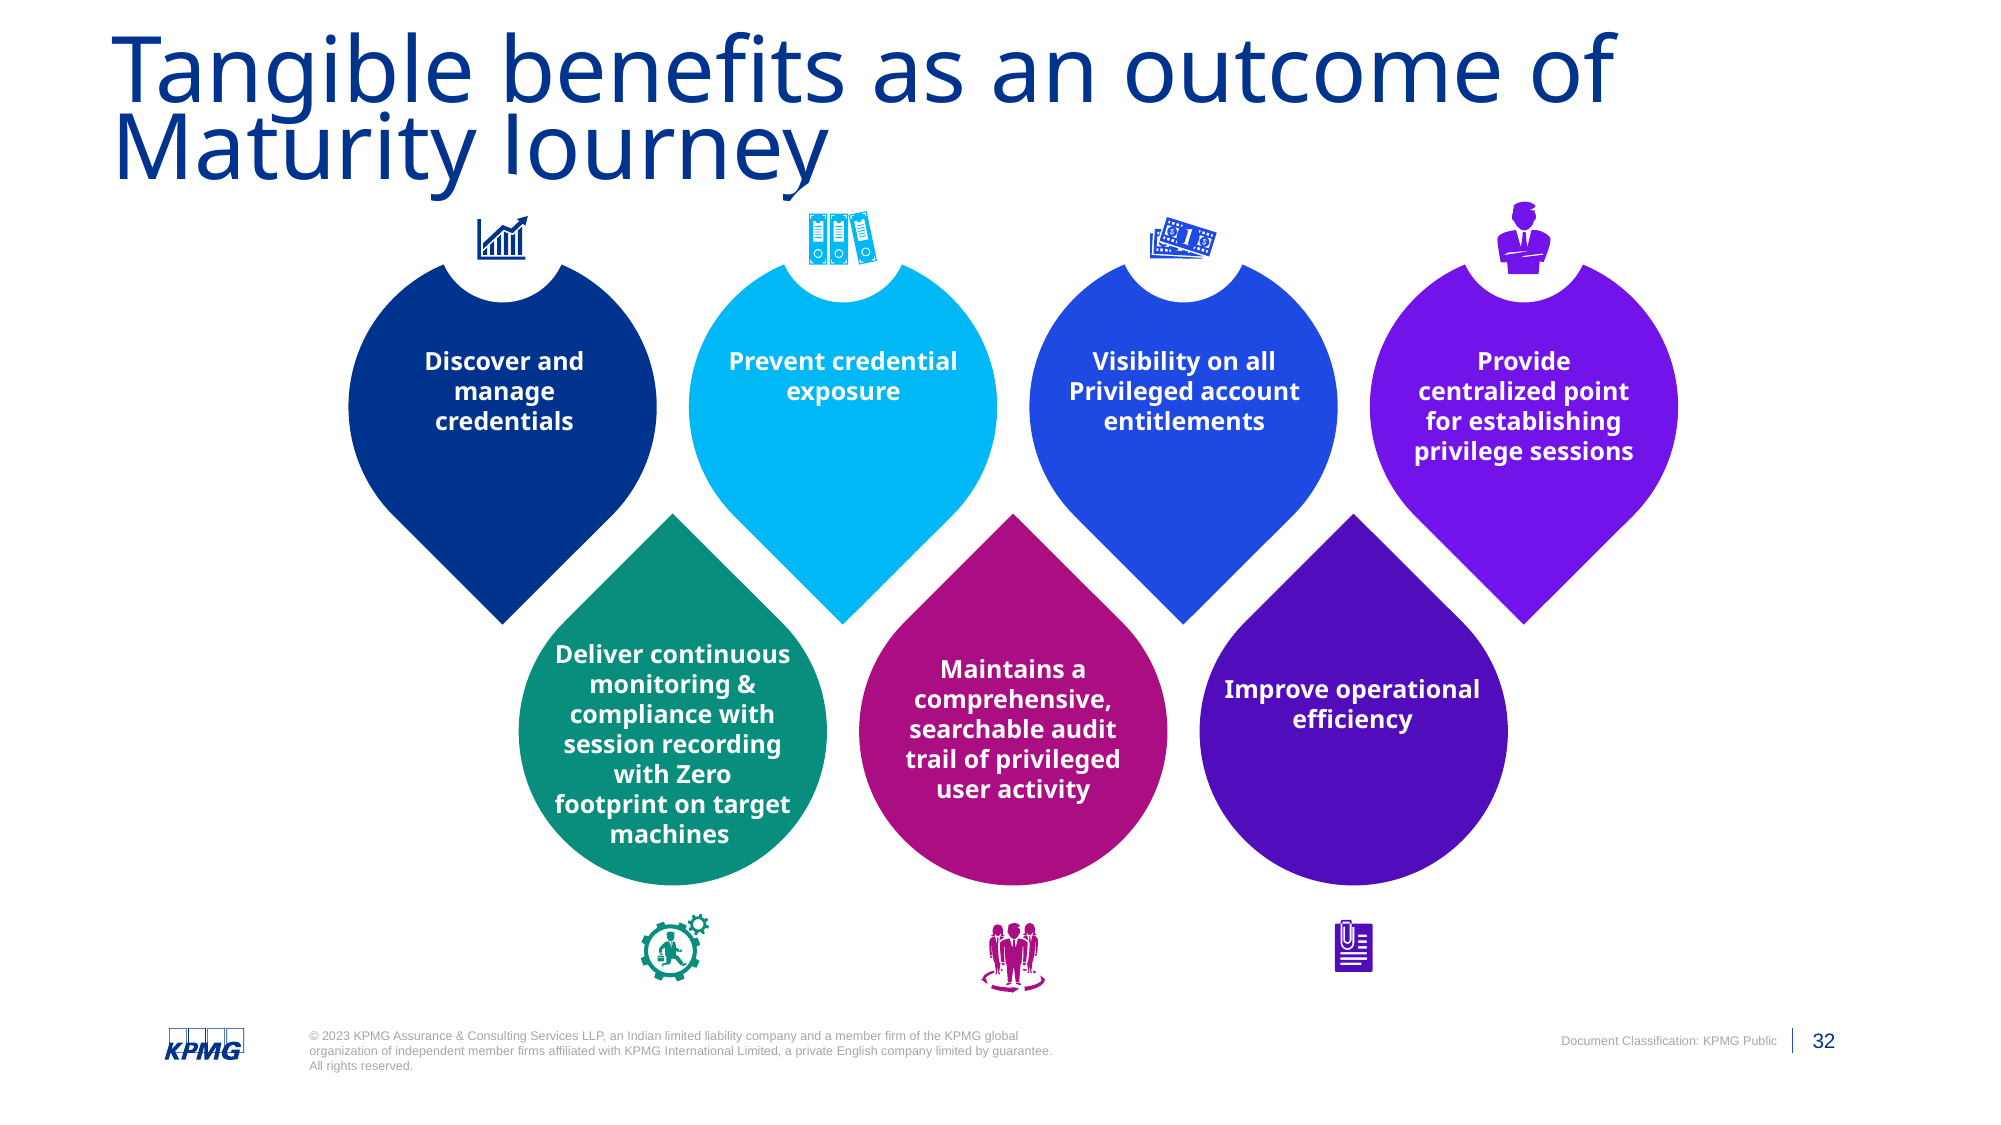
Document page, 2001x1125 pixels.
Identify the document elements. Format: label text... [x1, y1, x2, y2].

text_box [829, 211, 878, 265]
text_box [573, 849, 773, 886]
text_box [1199, 513, 1508, 886]
text_box [1288, 891, 1420, 1023]
text_box [483, 216, 528, 255]
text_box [1497, 201, 1551, 274]
text_box Improve operational efficiency [1219, 673, 1486, 734]
title Tangible benefits as an outcome of Maturity Journey [111, 40, 1786, 129]
text_box [777, 172, 909, 304]
text_box Discover and manage credentials [386, 345, 623, 436]
text_box [809, 213, 828, 265]
text_box [1369, 265, 1679, 625]
text_box Maintains a comprehensive, searchable audit trail of privileged user activity [882, 653, 1145, 804]
text_box Provide centralized point for establishing privilege sessions [1405, 345, 1643, 466]
text_box [1458, 172, 1590, 304]
text_box Deliver continuous monitoring & compliance with session recording with Zero footprint on target machines [554, 638, 792, 849]
text_box Prevent credential exposure [725, 345, 962, 406]
text_box [688, 265, 998, 625]
text_box [348, 265, 657, 625]
text_box [607, 891, 739, 1023]
text_box Visibility on all Privileged account entitlements [1066, 345, 1303, 436]
text_box [436, 172, 569, 304]
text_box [640, 913, 709, 982]
text_box [477, 219, 526, 260]
text_box [947, 891, 1079, 1023]
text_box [980, 923, 1046, 994]
text_box [518, 513, 827, 830]
text_box [1334, 919, 1373, 972]
text_box [1029, 265, 1338, 625]
text_box [1150, 216, 1217, 259]
text_box [1117, 172, 1250, 304]
text_box [859, 513, 1168, 886]
